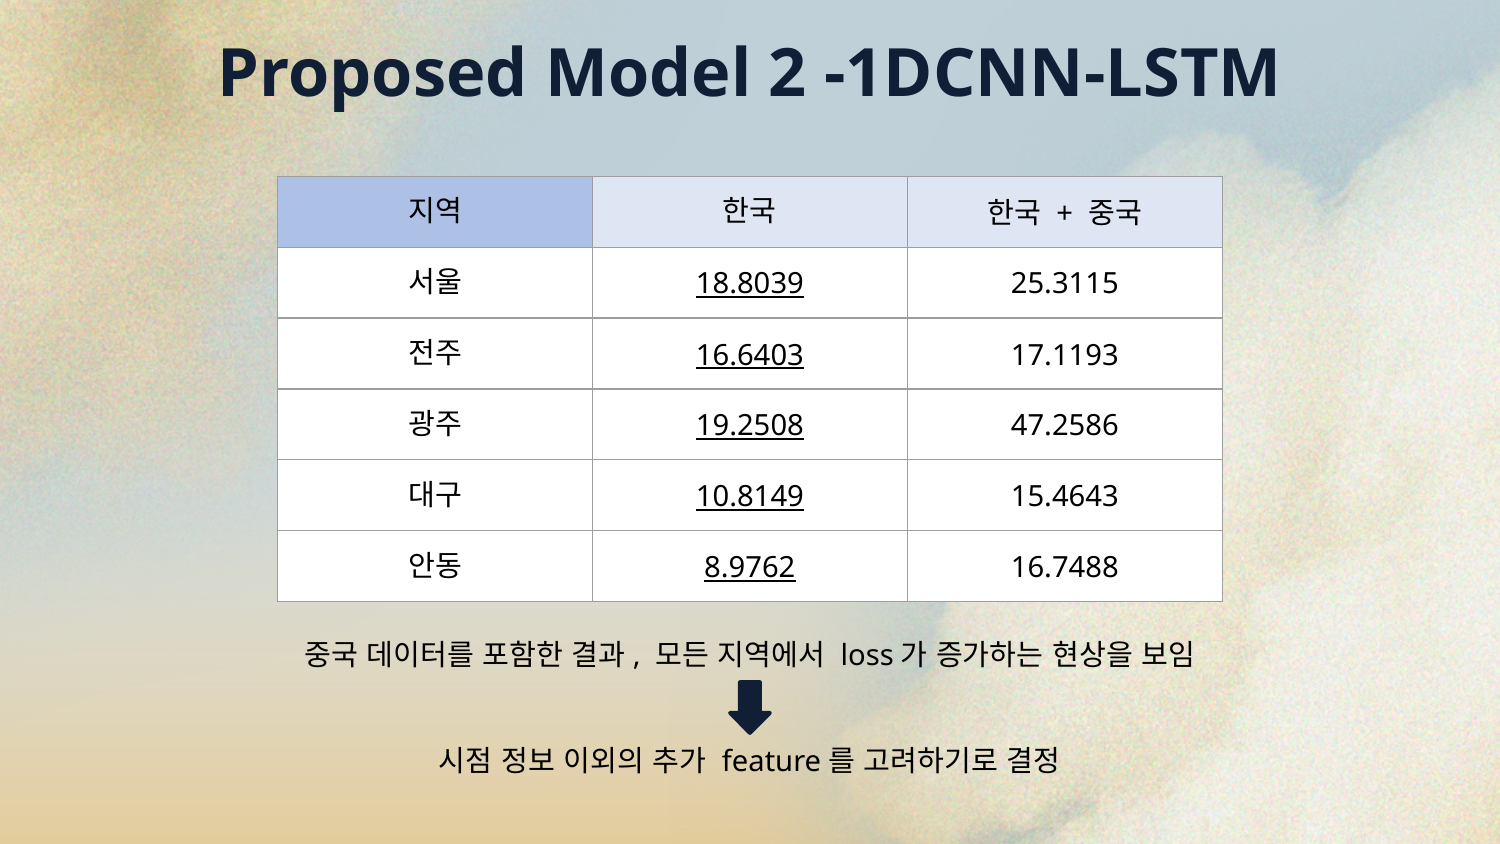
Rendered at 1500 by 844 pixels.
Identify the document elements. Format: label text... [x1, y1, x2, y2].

table_cell 전주 [278, 319, 592, 388]
table_cell 안동 [278, 531, 592, 601]
table_cell 19.2508 [593, 390, 907, 459]
table_cell 16.7488 [908, 531, 1222, 601]
table_cell 10.8149 [593, 460, 907, 530]
table_header 한국 [593, 177, 907, 247]
table_cell 25.3115 [908, 248, 1222, 317]
table_cell 17.1193 [908, 319, 1222, 388]
table_cell 16.6403 [593, 319, 907, 388]
table_cell 대구 [278, 460, 592, 530]
text_box 시점 정보 이외의 추가 feature를 고려하기로 결정 [185, 735, 1315, 785]
table_header 한국 + 중국 [908, 177, 1222, 247]
table_cell 18.8039 [593, 248, 907, 317]
table_cell 광주 [278, 390, 592, 459]
table_header 지역 [278, 177, 592, 247]
picture [0, 0, 1500, 844]
text_box 중국 데이터를 포함한 결과, 모든 지역에서 loss가 증가하는 현상을 보임 [185, 629, 1315, 679]
table_cell 15.4643 [908, 460, 1222, 530]
table_cell 서울 [278, 248, 592, 317]
text_box Proposed Model 2 -1DCNN-LSTM [118, 15, 1382, 109]
text_box [728, 680, 772, 735]
table_cell 47.2586 [908, 390, 1222, 459]
table_cell 8.9762 [593, 531, 907, 601]
